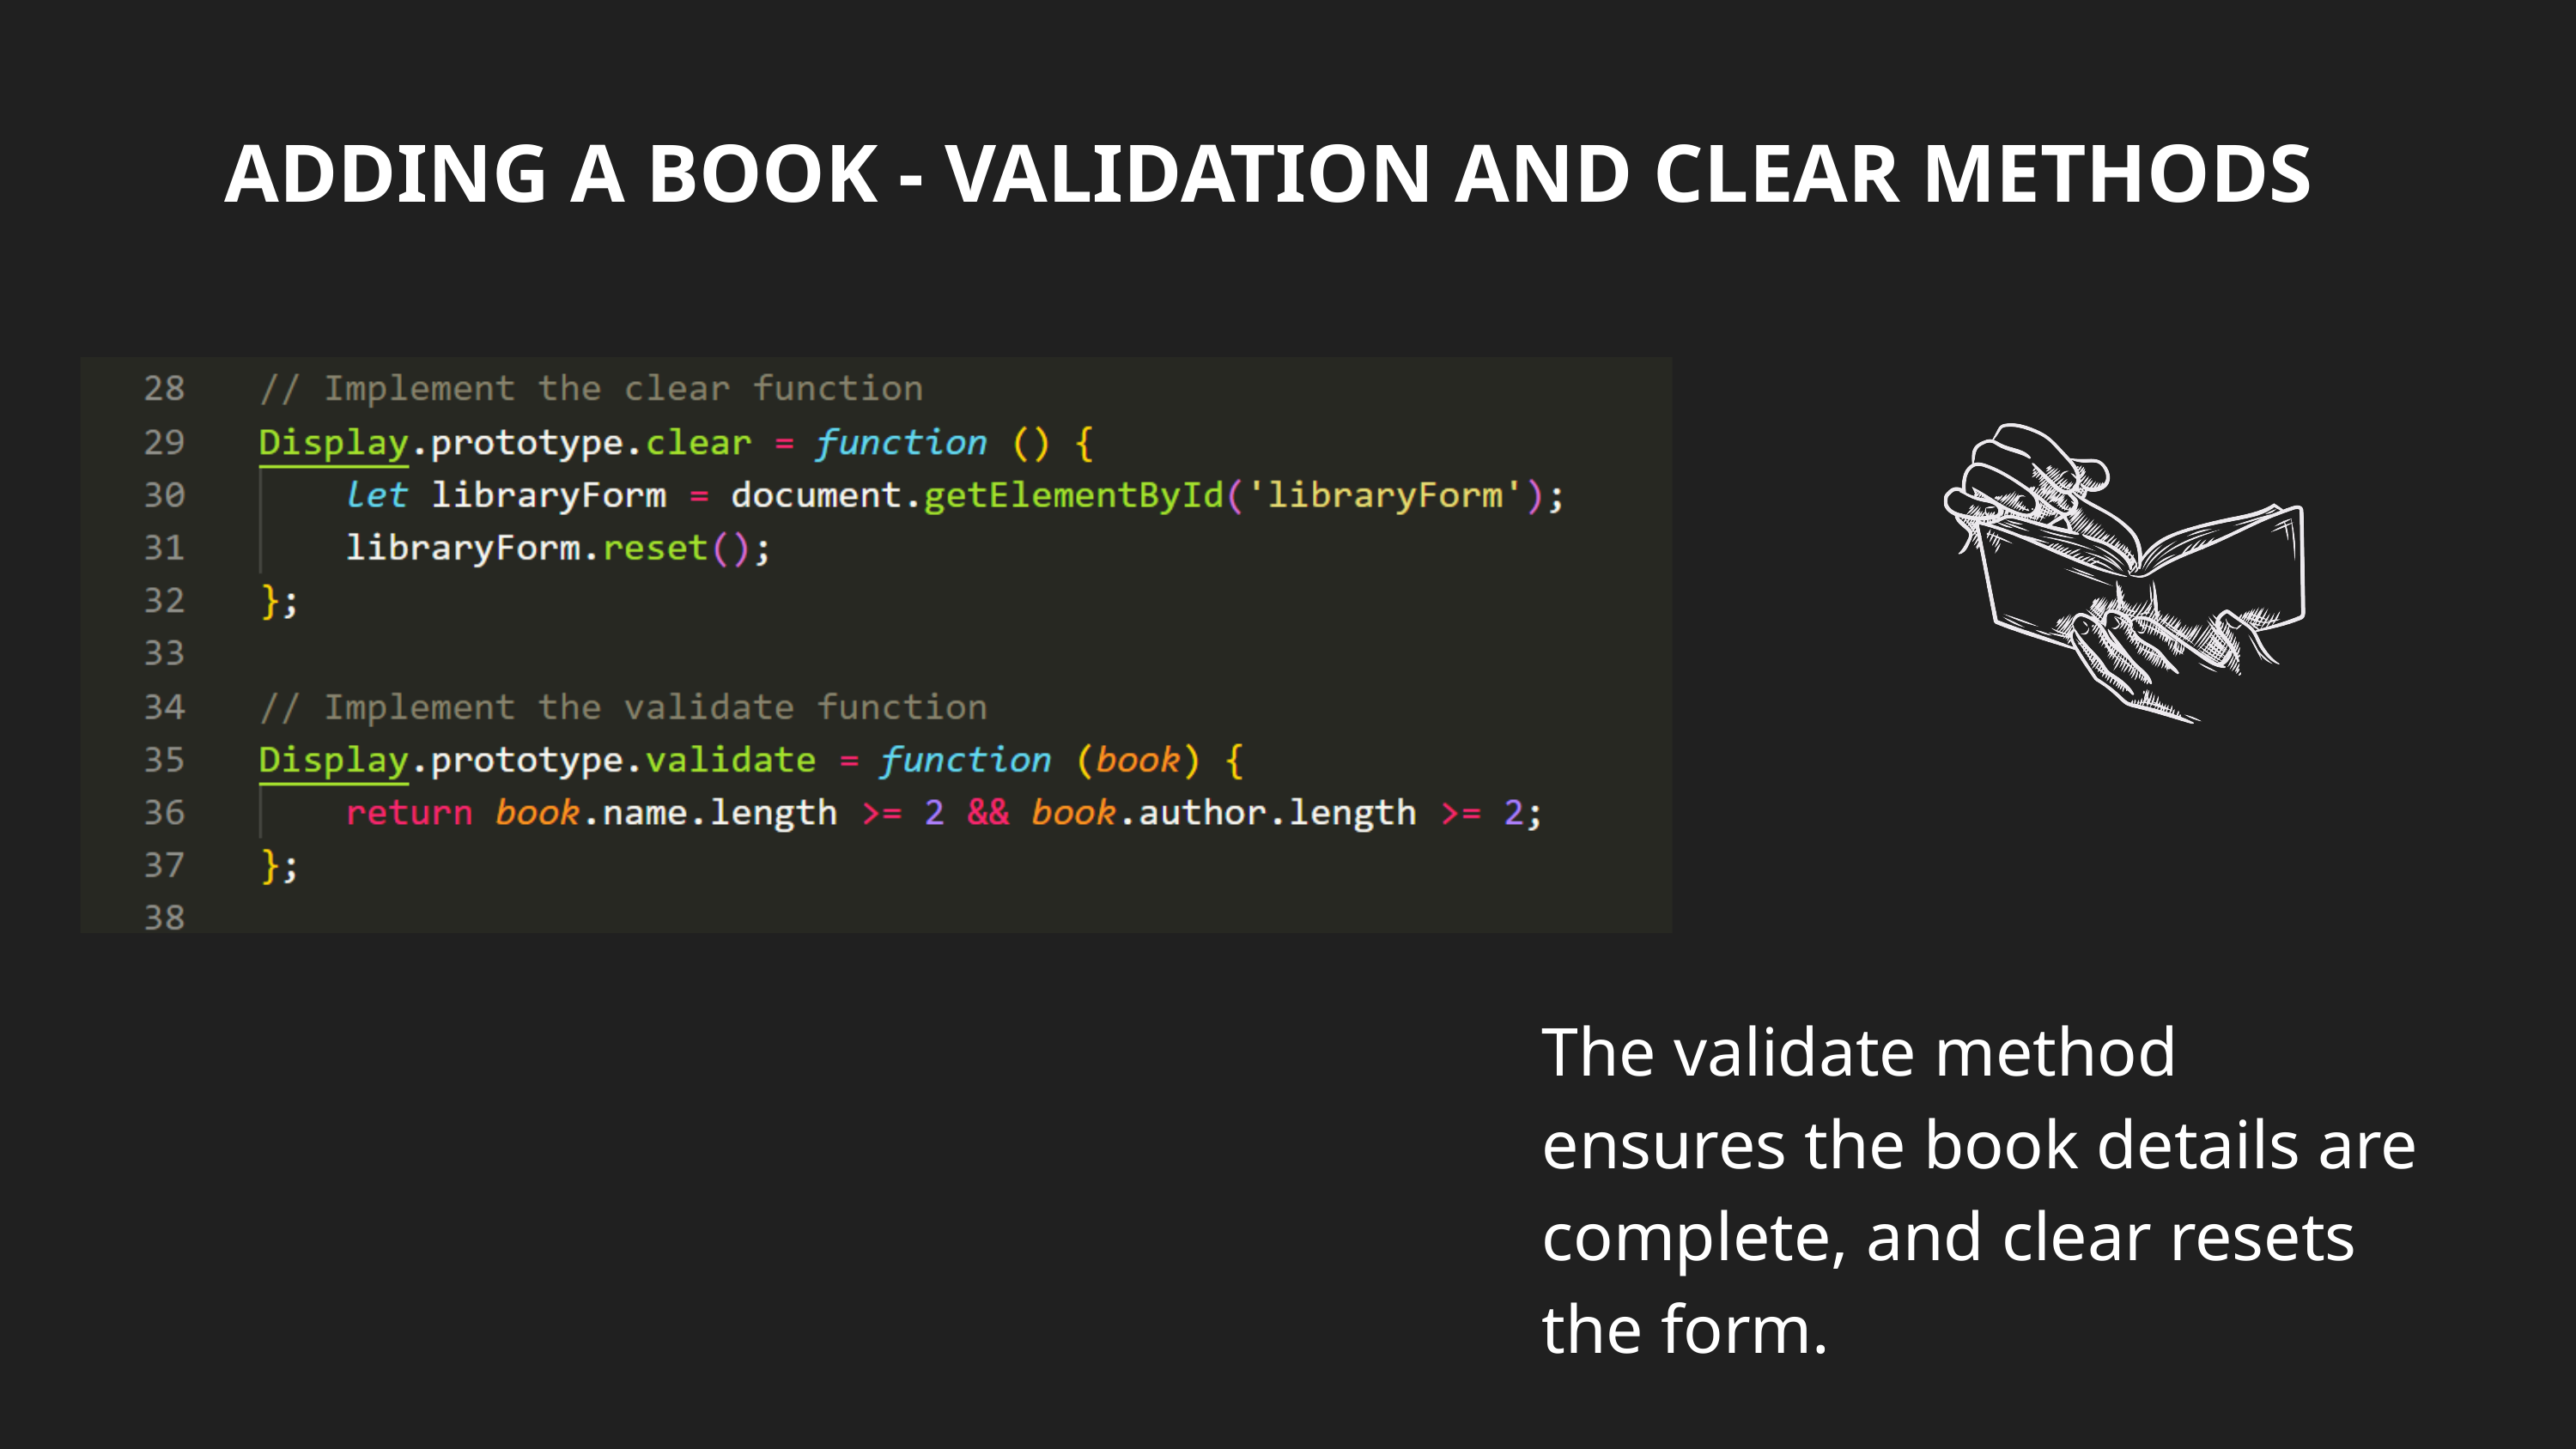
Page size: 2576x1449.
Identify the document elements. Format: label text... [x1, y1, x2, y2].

text_box The validate method ensures the book details are complete, and clear resets the form. [1541, 996, 2432, 1449]
text_box ADDING A BOOK - VALIDATION AND CLEAR METHODS [224, 106, 2501, 218]
text_box [80, 357, 1673, 933]
text_box [1943, 422, 2306, 724]
